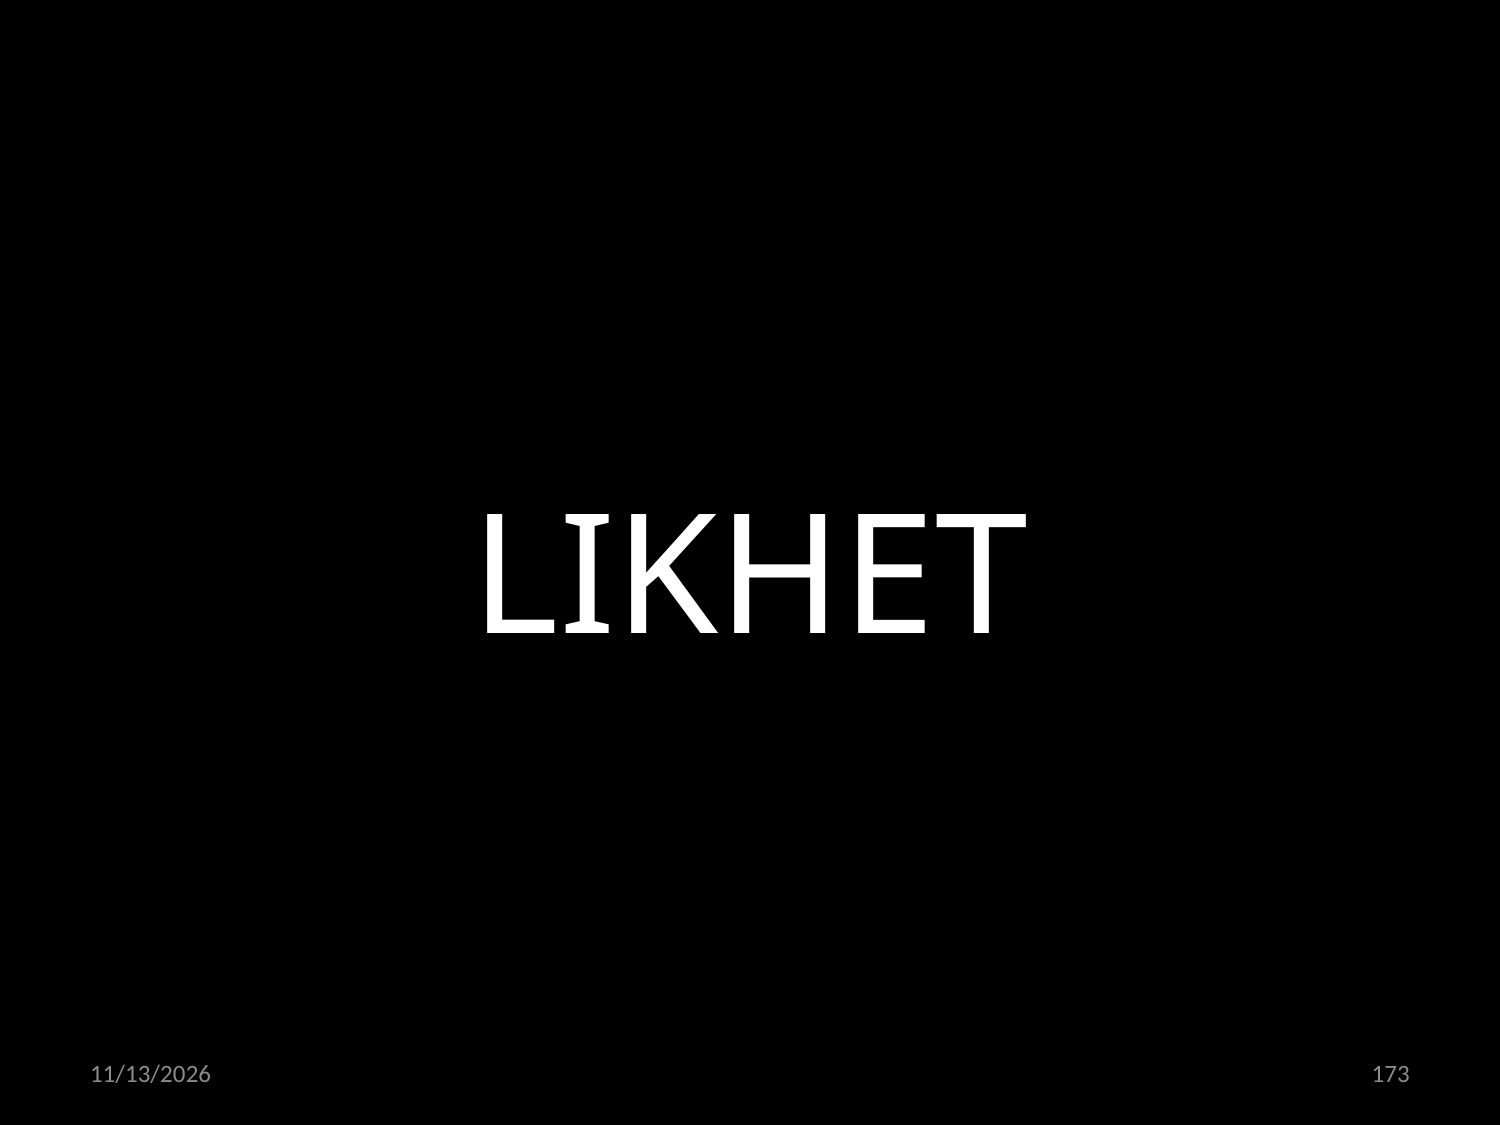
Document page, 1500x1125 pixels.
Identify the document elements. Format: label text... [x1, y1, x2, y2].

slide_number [75, 1042, 425, 1103]
text_box LIKHET [0, 459, 1500, 561]
slide_number 173 [1074, 1042, 1425, 1103]
